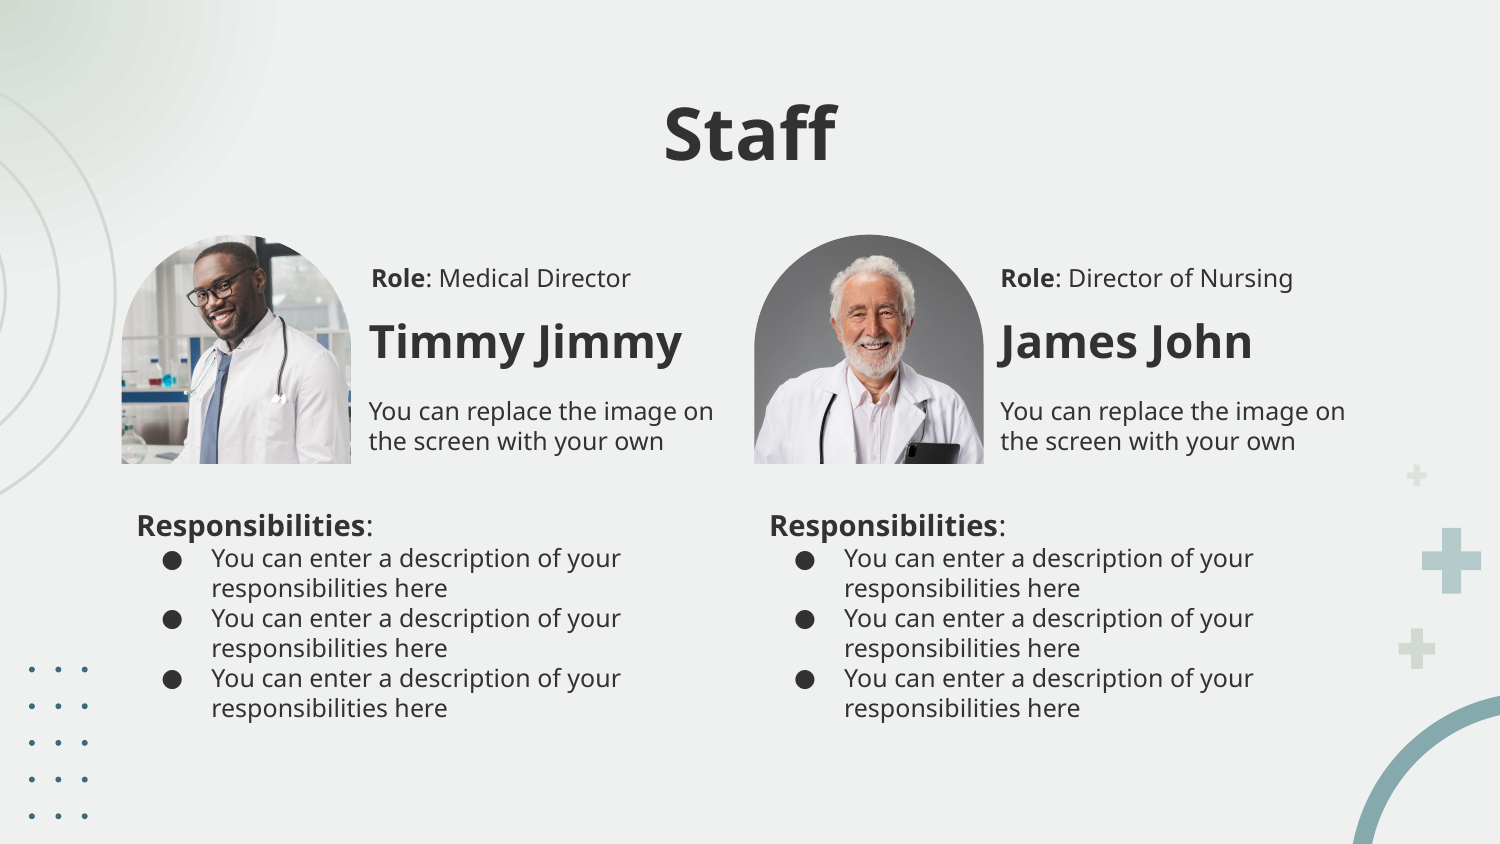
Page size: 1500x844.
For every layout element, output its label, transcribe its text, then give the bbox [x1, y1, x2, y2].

picture [753, 234, 984, 465]
text_box Responsibilities: You can enter a description of your responsibilities here You can enter a description of your responsibilities here You can enter a description of your responsibilities here [754, 492, 1381, 744]
text_box James John [988, 306, 1379, 380]
text_box You can replace the image on the screen with your own [356, 380, 747, 465]
picture [121, 234, 352, 465]
text_box Timmy Jimmy [356, 306, 747, 380]
title Staff [118, 72, 1382, 167]
text_box Role: Director of Nursing [988, 247, 1379, 300]
text_box You can replace the image on the screen with your own [988, 380, 1379, 465]
text_box Responsibilities: You can enter a description of your responsibilities here You can enter a description of your responsibilities here You can enter a description of your responsibilities here [121, 492, 748, 744]
text_box Role: Medical Director [356, 247, 748, 300]
